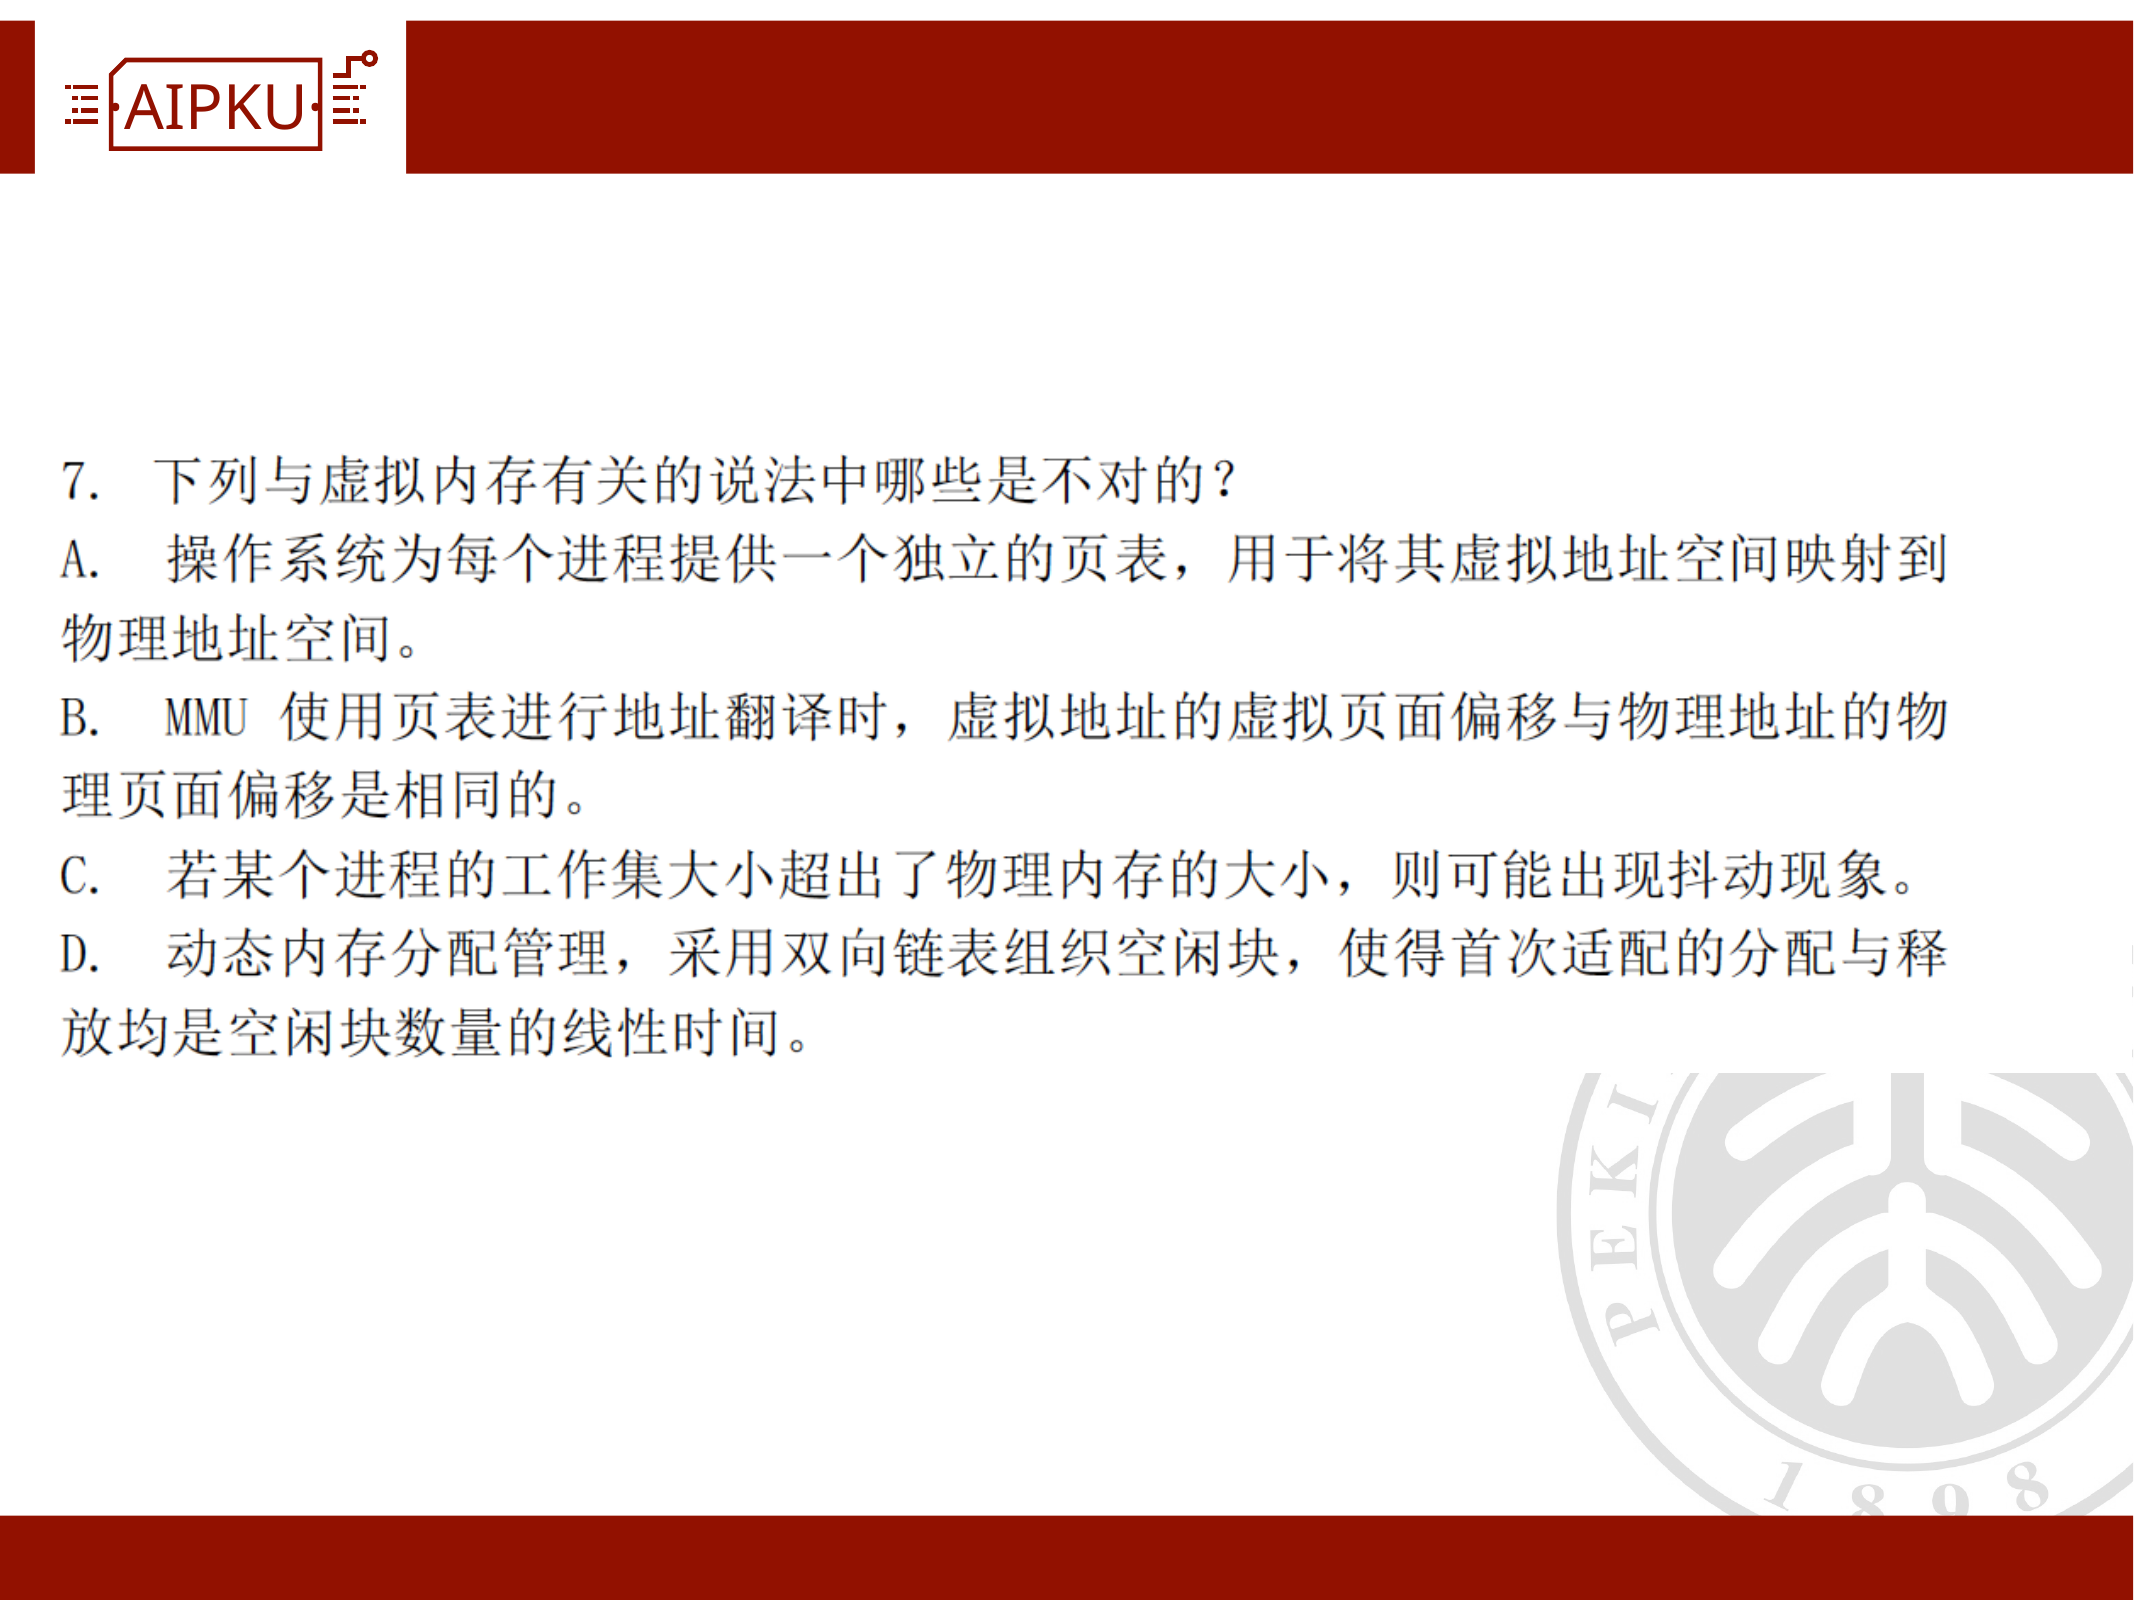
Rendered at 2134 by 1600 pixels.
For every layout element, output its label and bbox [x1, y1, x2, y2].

picture [0, 420, 2133, 1074]
